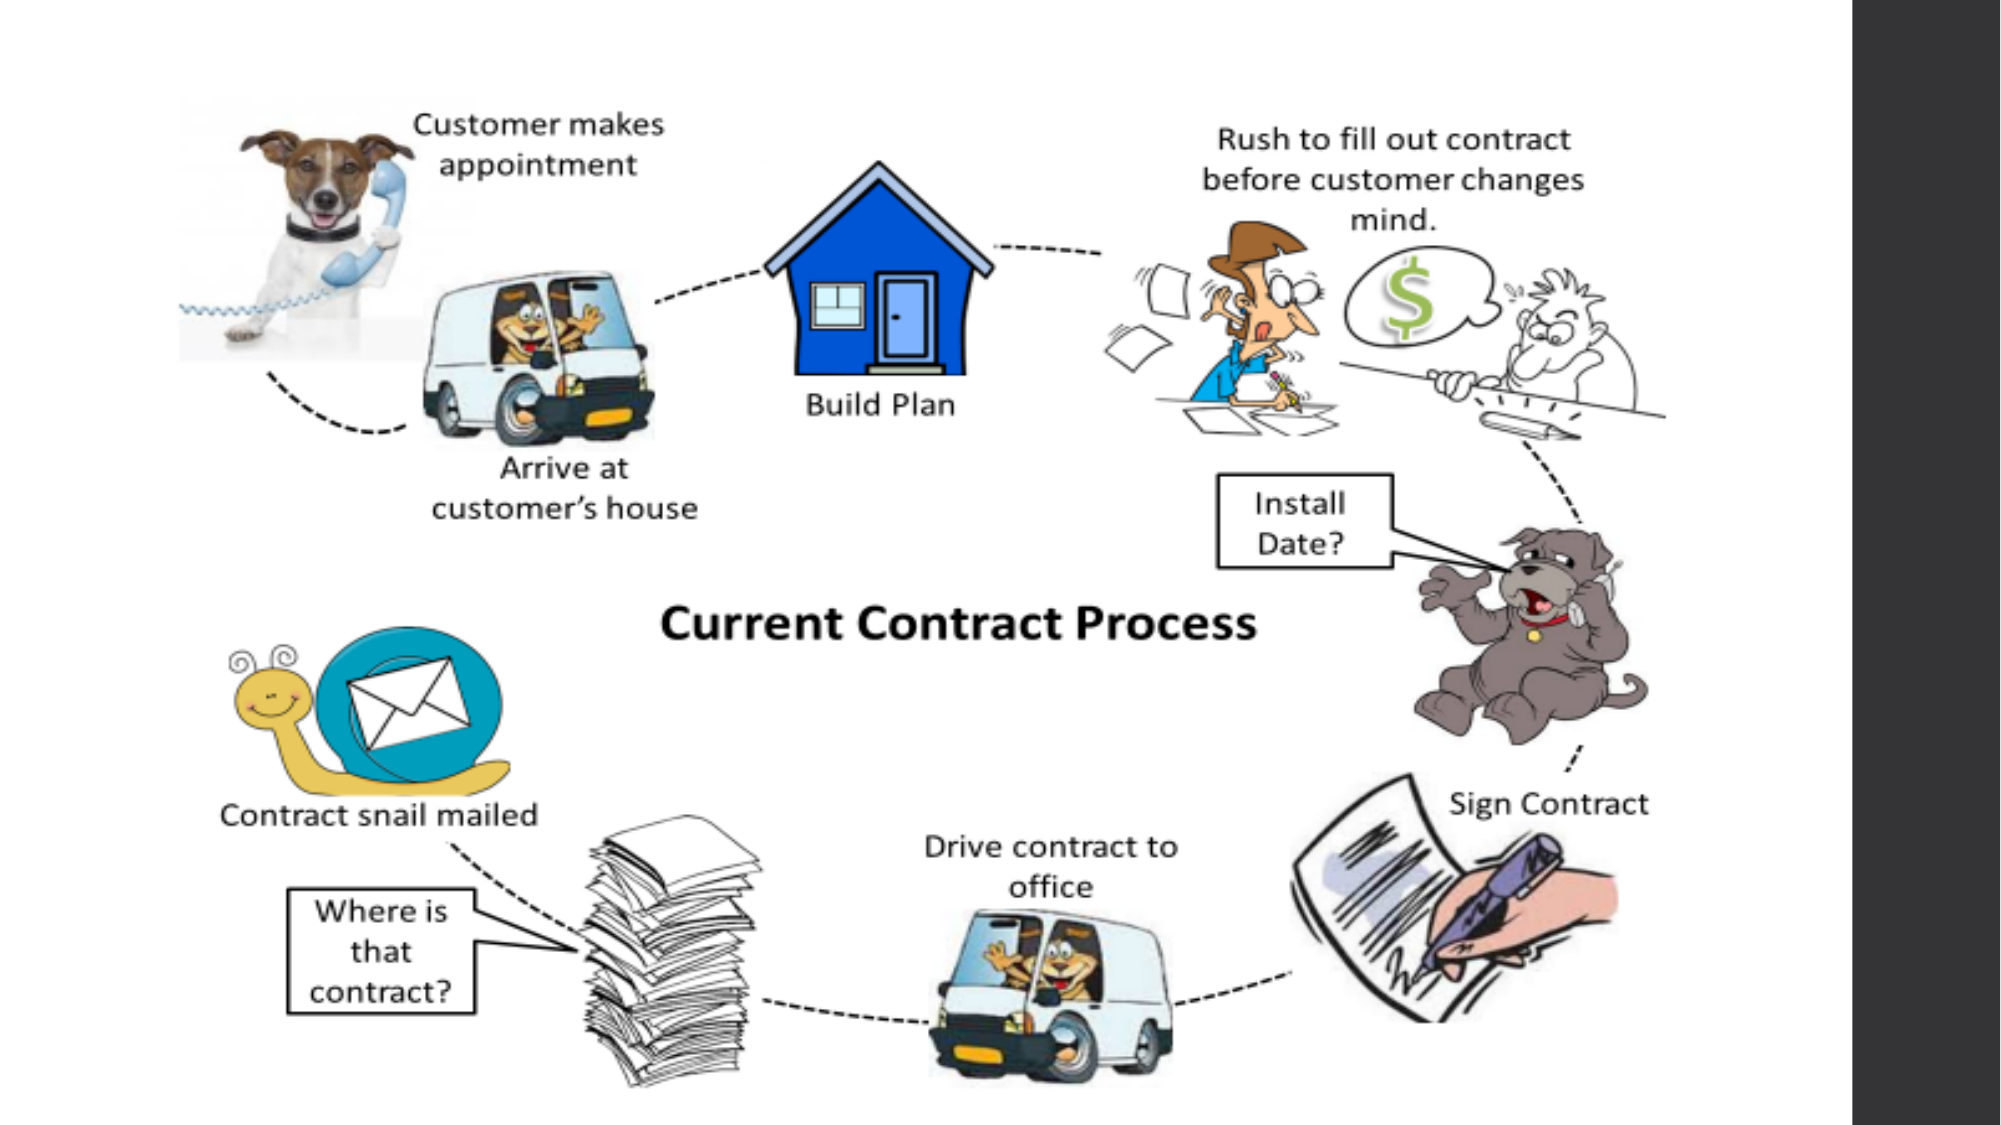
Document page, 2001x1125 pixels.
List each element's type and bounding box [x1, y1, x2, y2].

picture [175, 94, 1669, 1103]
